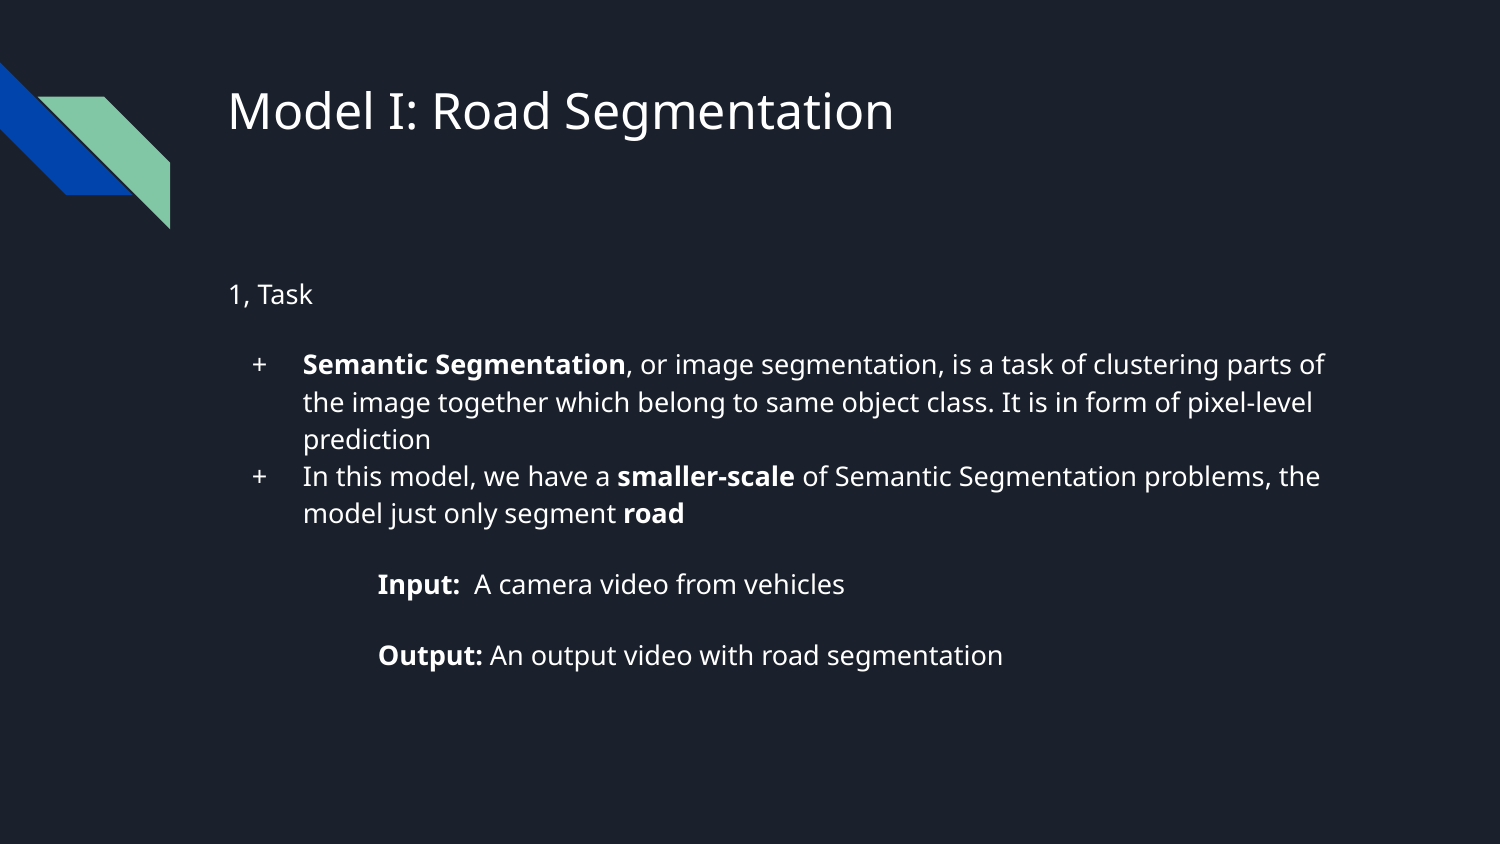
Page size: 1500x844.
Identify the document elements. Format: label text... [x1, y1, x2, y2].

list 1, Task Semantic Segmentation, or image segmentation, is a task of clustering parts of the image together which belong to same object class. It is in form of pixel-level prediction In this model, we have a smaller-scale of Semantic Segmentation problems, the model just only segment road Input: A camera video from vehicles Output: An output video with road segmentation [212, 257, 1368, 735]
title Model I: Road Segmentation [212, 64, 1368, 215]
